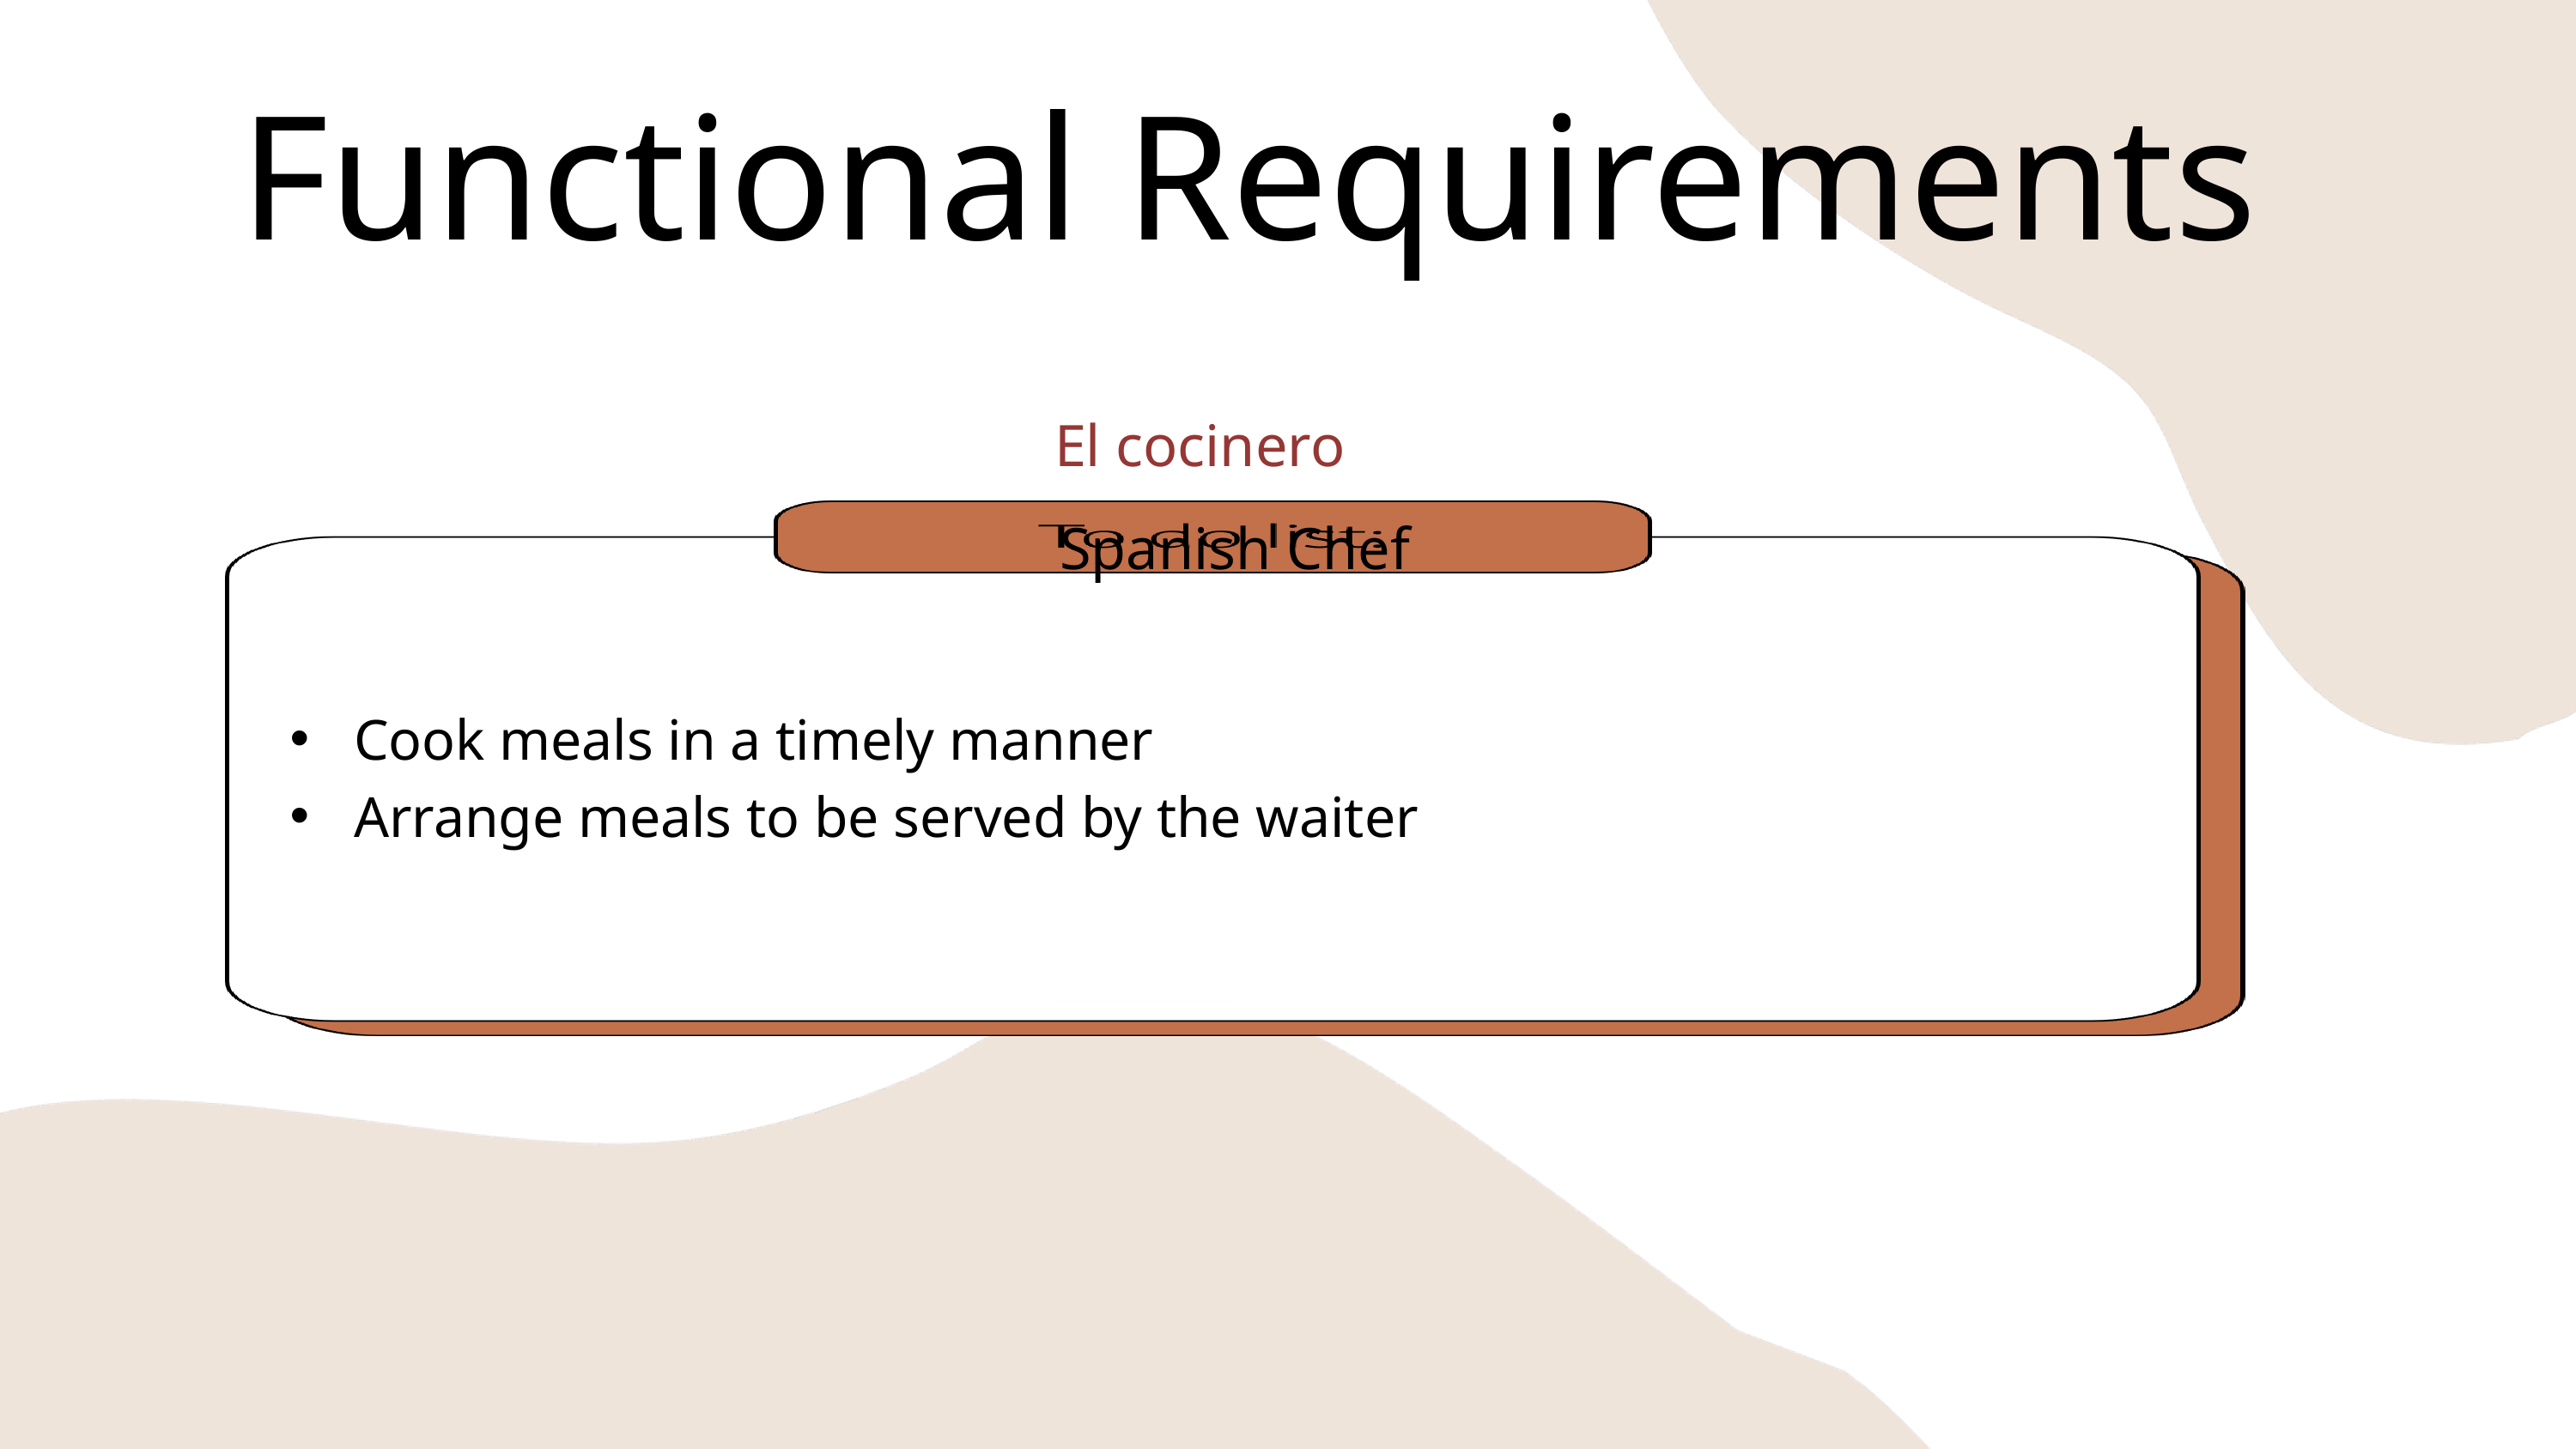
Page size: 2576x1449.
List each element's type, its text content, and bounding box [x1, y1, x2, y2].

text_box Functional Requirements [240, 68, 1753, 275]
picture [34, 446, 1612, 1449]
picture [1758, 0, 2576, 717]
text_box El cocinero [1042, 403, 1429, 444]
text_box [225, 500, 2245, 1036]
